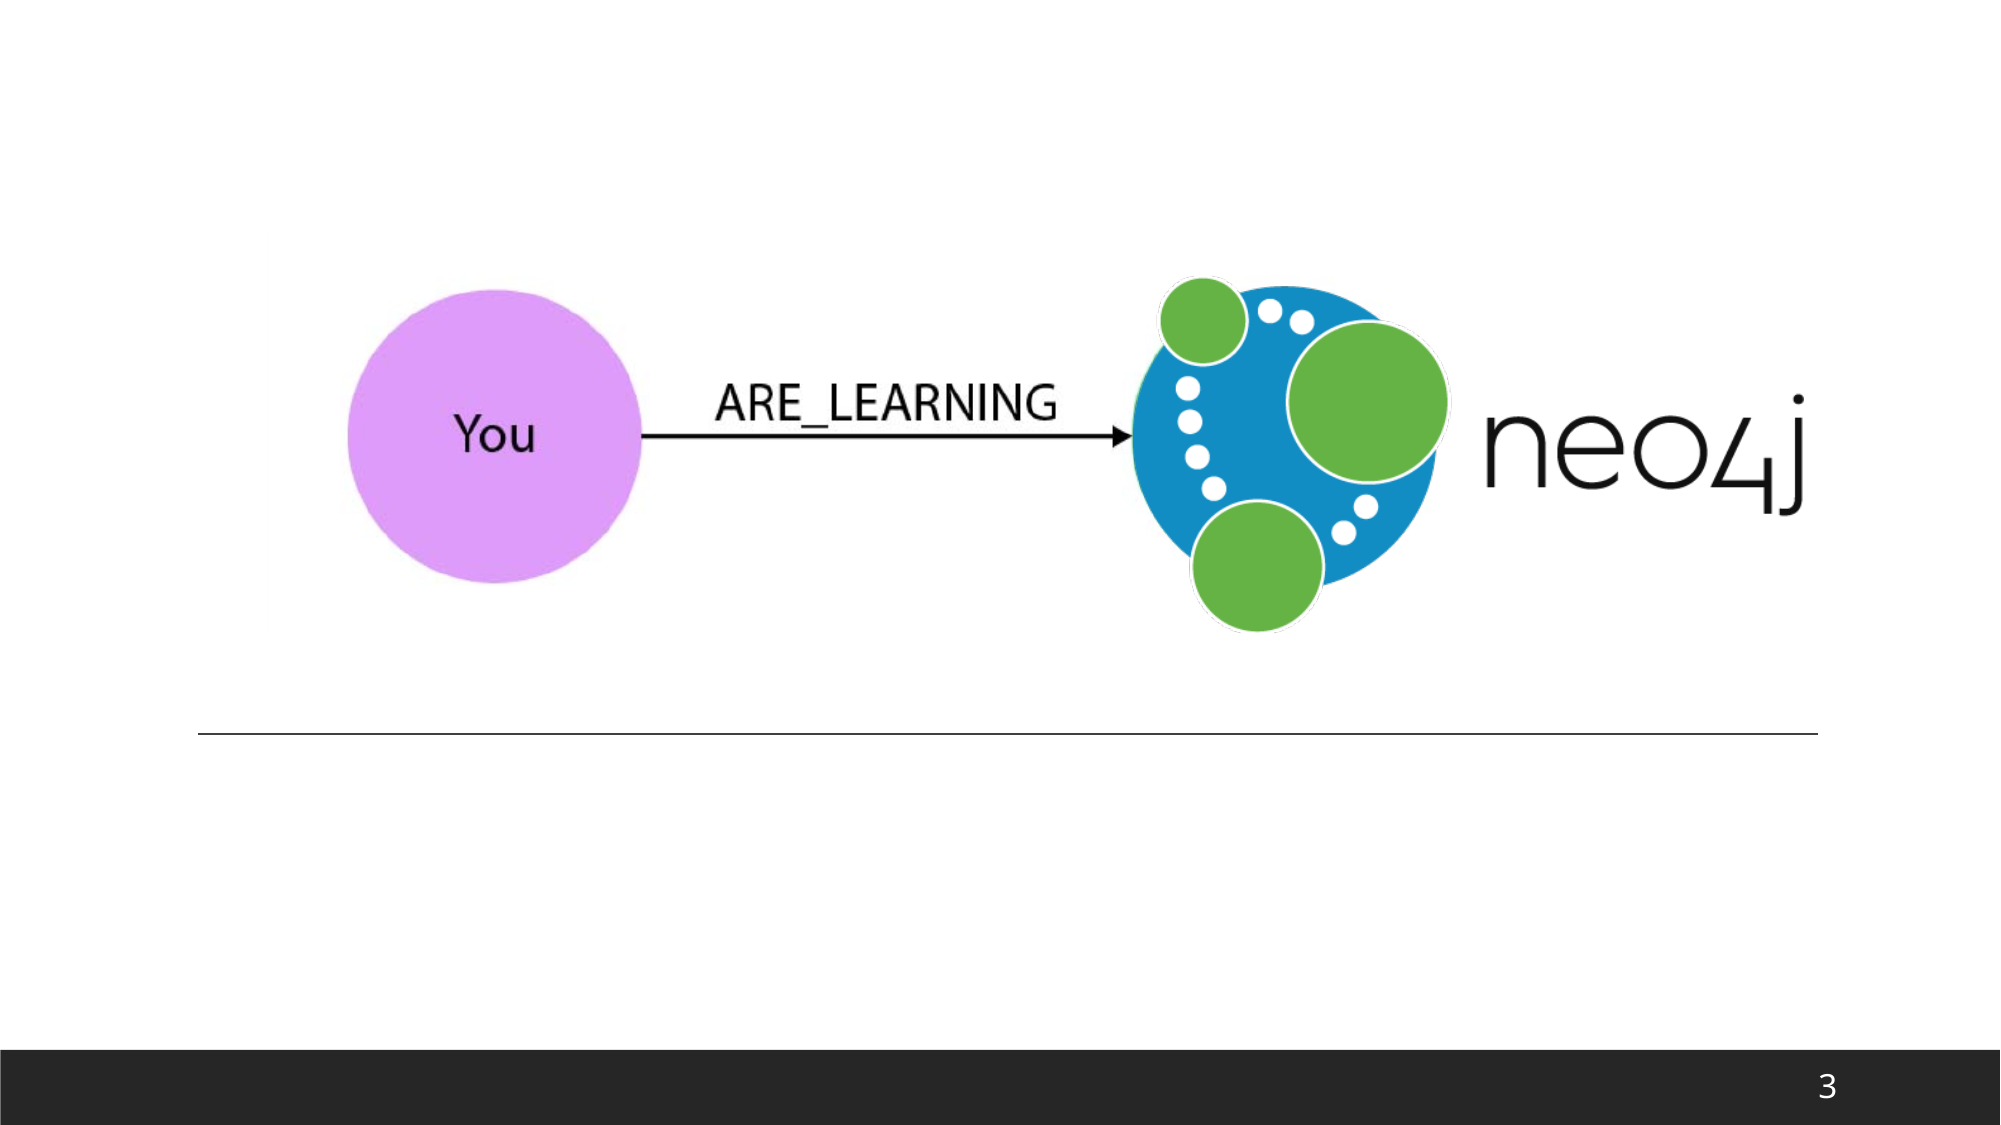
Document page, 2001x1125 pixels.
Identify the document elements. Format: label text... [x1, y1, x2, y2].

picture [267, 232, 1804, 635]
slide_number 3 [1803, 1057, 1932, 1118]
